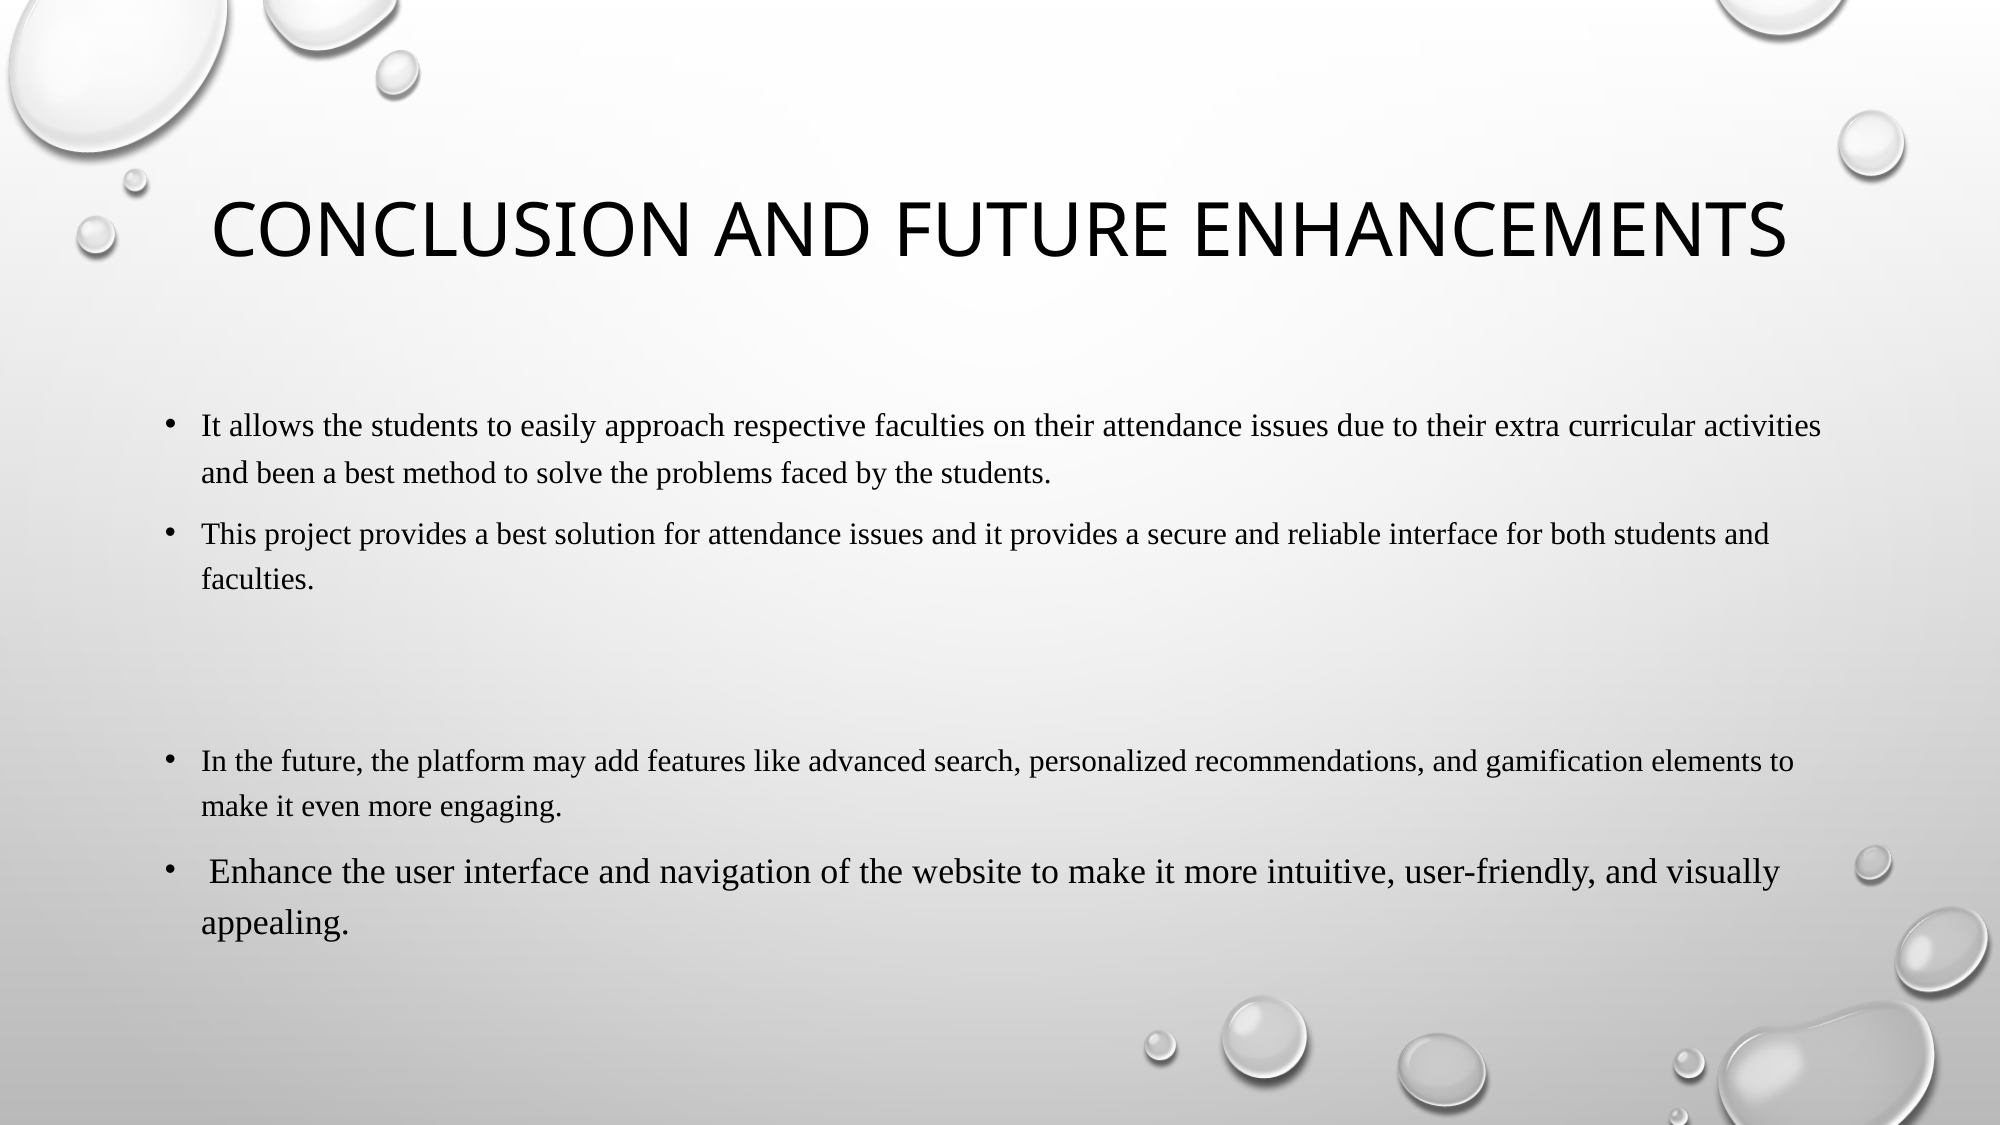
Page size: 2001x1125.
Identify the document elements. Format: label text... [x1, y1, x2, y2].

list It allows the students to easily approach respective faculties on their attendance issues due to their extra curricular activities and been a best method to solve the problems faced by the students. This project provides a best solution for attendance issues and it provides a secure and reliable interface for both students and faculties. In the future, the platform may add features like advanced search, personalized recommendations, and gamification elements to make it even more engaging. Enhance the user interface and navigation of the website to make it more intuitive, user-friendly, and visually appealing. [149, 388, 1850, 950]
title CONCLUSION AND FUTURE ENHANCEMENTS [149, 101, 1851, 364]
picture [0, 0, 2000, 1125]
